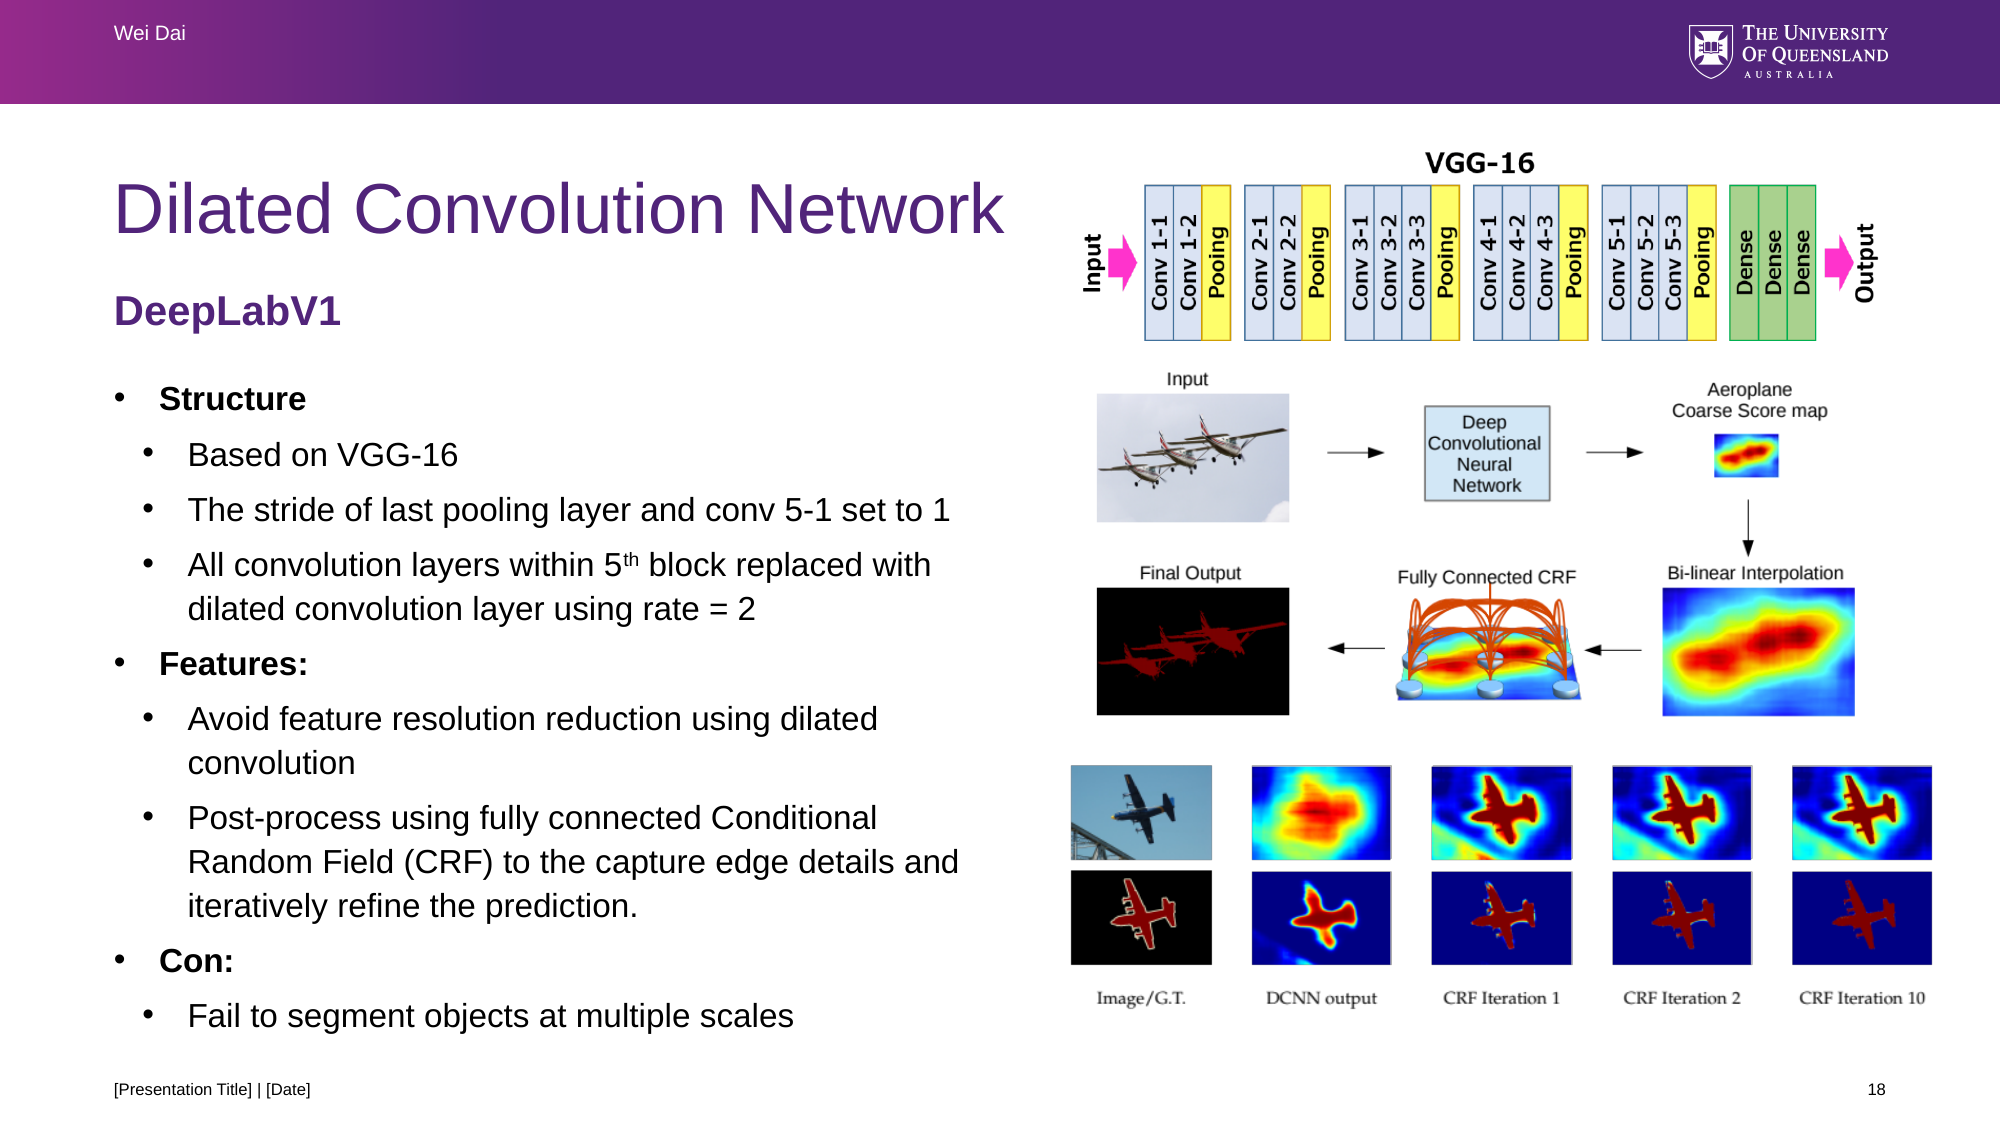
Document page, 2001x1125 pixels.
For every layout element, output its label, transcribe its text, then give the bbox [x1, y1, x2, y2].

slide_number Wei Dai [114, 24, 1189, 72]
list DeepLabV1 [114, 278, 1886, 362]
slide_number 18 [1838, 1069, 1886, 1109]
picture [1058, 361, 1896, 729]
list Structure Based on VGG-16 The stride of last pooling layer and conv 5-1 set to 1 All convolution layers within 5th block replaced with dilated convolution layer using rate = 2 Features: Avoid feature resolution reduction using dilated convolution Post-process using fully connected Conditional Random Field (CRF) to the capture edge details and iteratively refine the prediction. Con: Fail to segment objects at multiple scales [114, 373, 983, 1035]
picture [1066, 763, 1936, 1013]
footer [Presentation Title] | [Date] [114, 1069, 666, 1109]
picture [1066, 137, 1896, 341]
title Dilated Convolution Network [114, 172, 1066, 250]
picture [1689, 25, 1888, 79]
